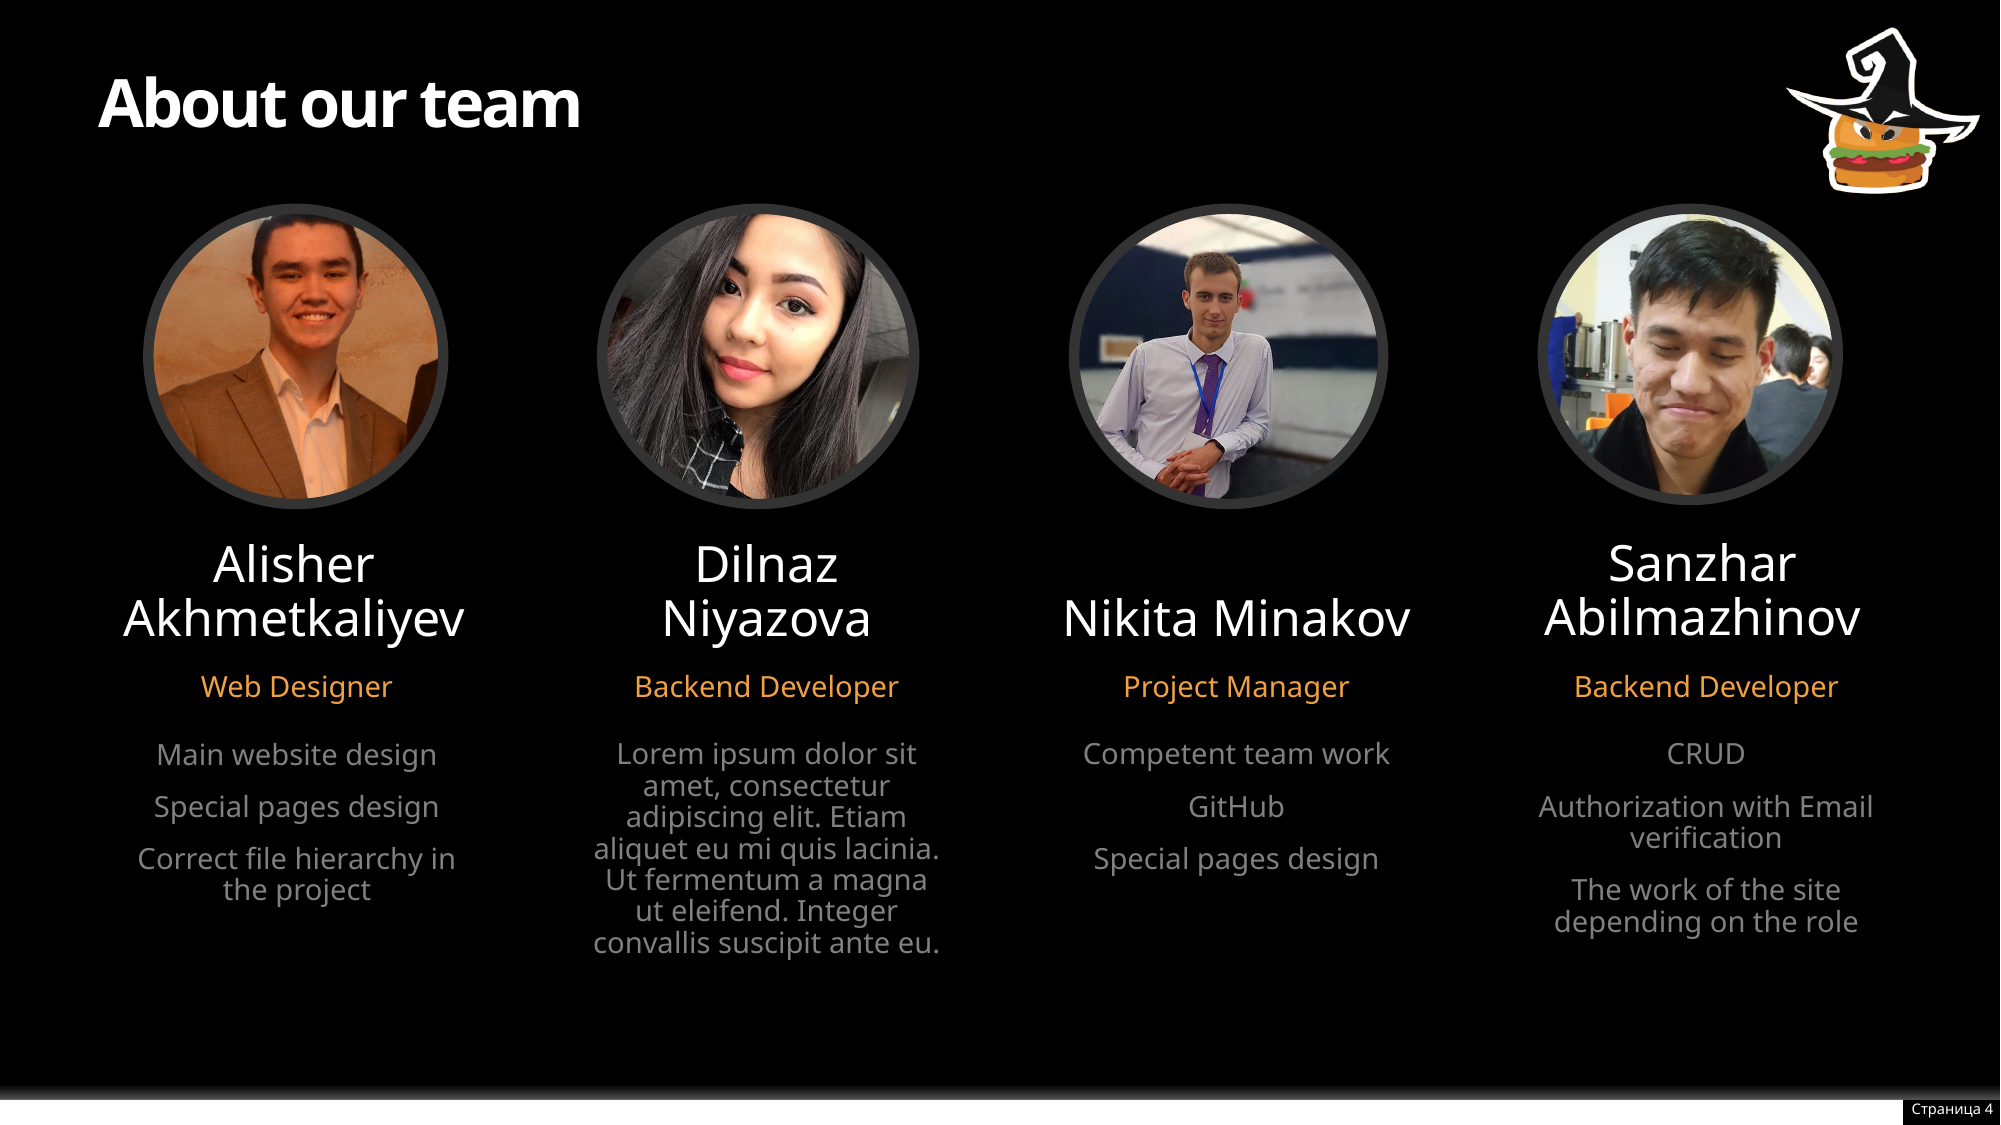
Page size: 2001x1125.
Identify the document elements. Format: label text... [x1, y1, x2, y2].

list Main website design Special pages design Correct file hierarchy in the project [117, 739, 477, 945]
picture [1784, 27, 1981, 195]
text_box Competent team work GitHub Special pages design [1057, 739, 1416, 945]
text_box Lorem ipsum dolor sit amet, consectetur adipiscing elit. Etiam aliquet eu mi quis lacinia. Ut fermentum a magna ut eleifend. Integer convallis suscipit ante eu. [587, 739, 946, 945]
text_box [1752, 14, 1988, 117]
picture [602, 208, 915, 505]
text_box Dilnaz Niyazova [587, 582, 946, 648]
title About our team [98, 70, 1735, 142]
list Alisher Akhmetkaliyev [52, 582, 537, 648]
text_box Backend Developer [1527, 672, 1886, 704]
list Web Designer [117, 672, 477, 704]
text_box Project Manager [1057, 672, 1416, 704]
picture [1542, 208, 1838, 500]
slide_number Страница 4 [1903, 1096, 1994, 1123]
text_box CRUD Authorization with Email verification The work of the site depending on the role [1527, 739, 1886, 945]
text_box Backend Developer [587, 672, 946, 704]
text_box Nikita Minakov [1057, 582, 1416, 648]
picture [148, 208, 444, 505]
text_box Sanzhar Abilmazhinov [1466, 580, 1940, 646]
picture [1074, 208, 1384, 505]
